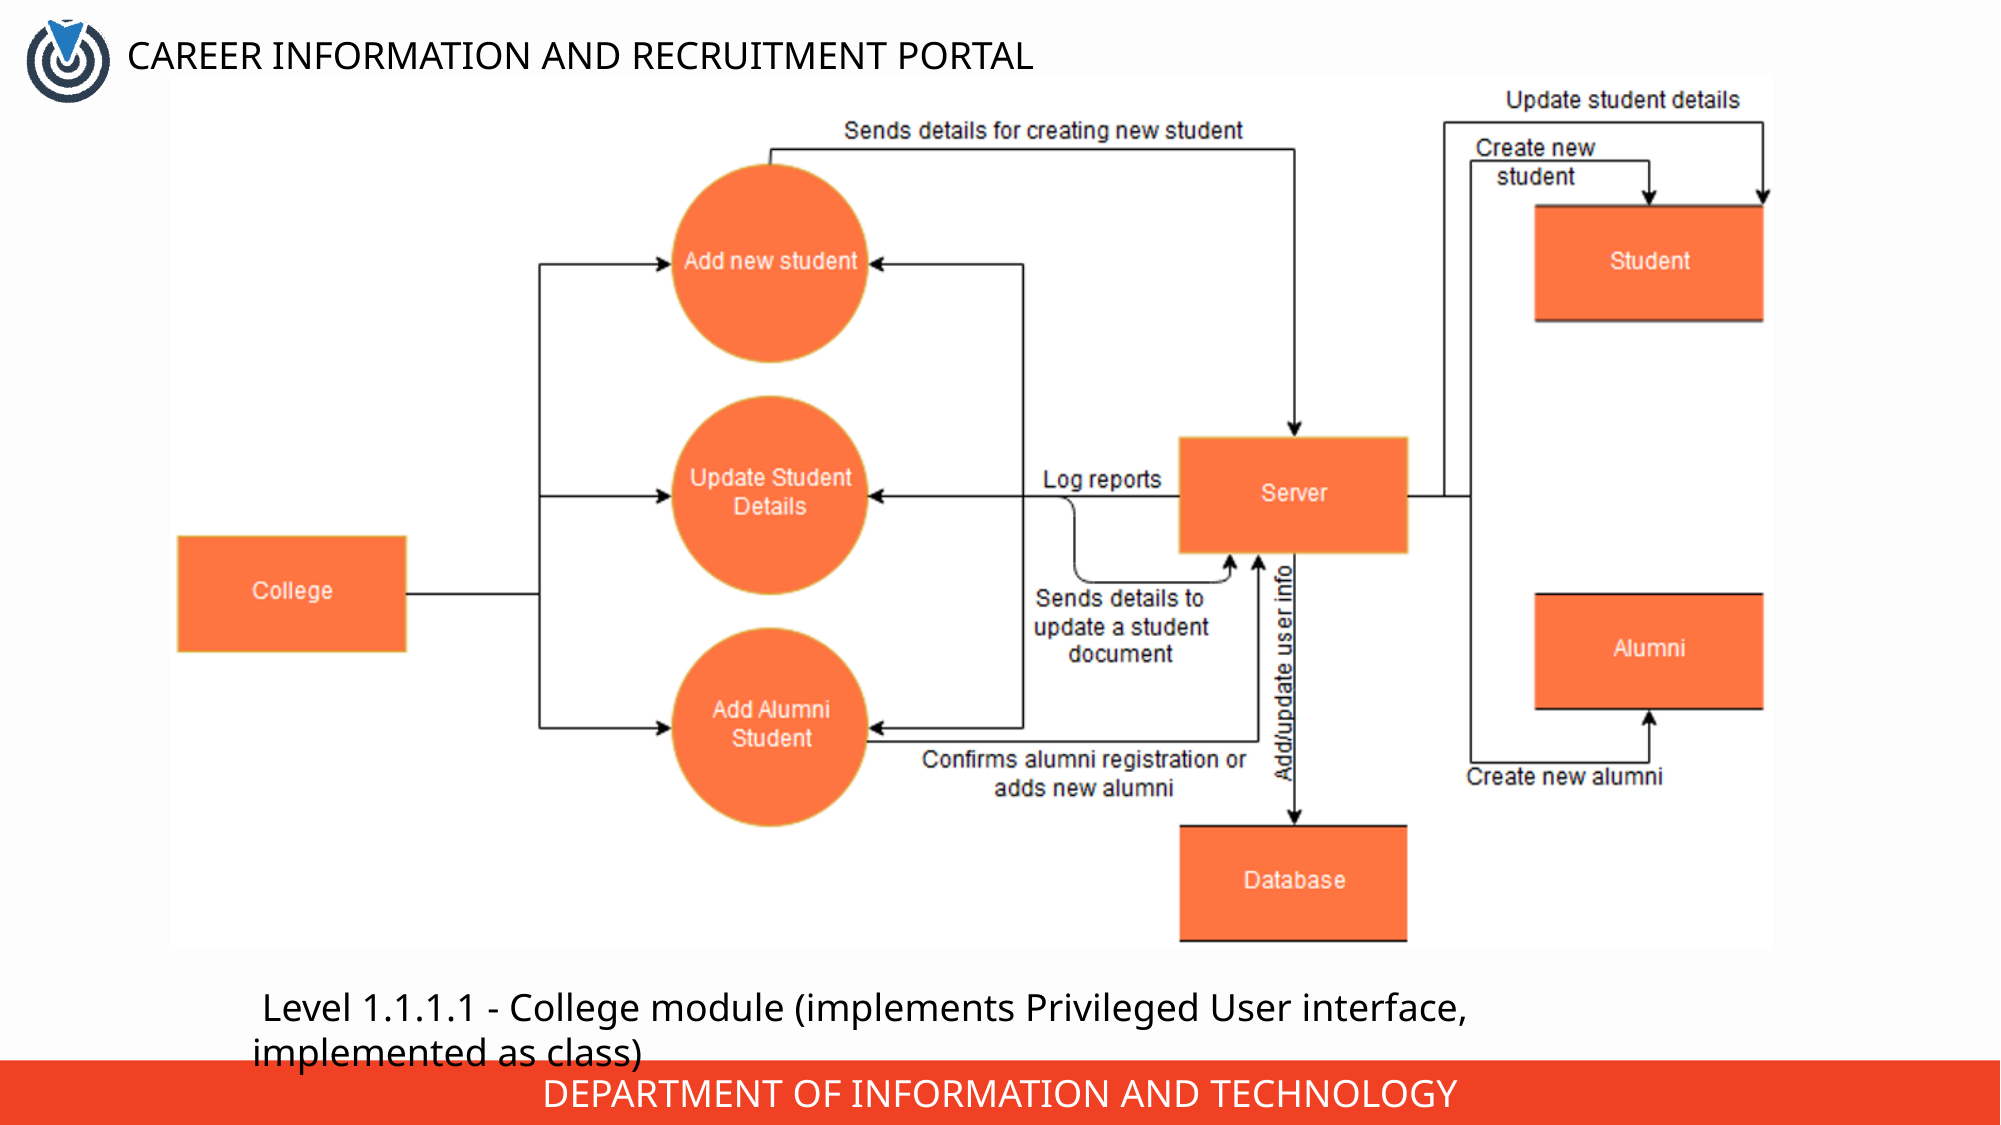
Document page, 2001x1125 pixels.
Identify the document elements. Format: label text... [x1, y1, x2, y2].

picture [170, 74, 1774, 950]
text_box Level 1.1.1.1 - College module (implements Privileged User interface, implemented as class) [237, 976, 1700, 1082]
picture [23, 15, 111, 104]
